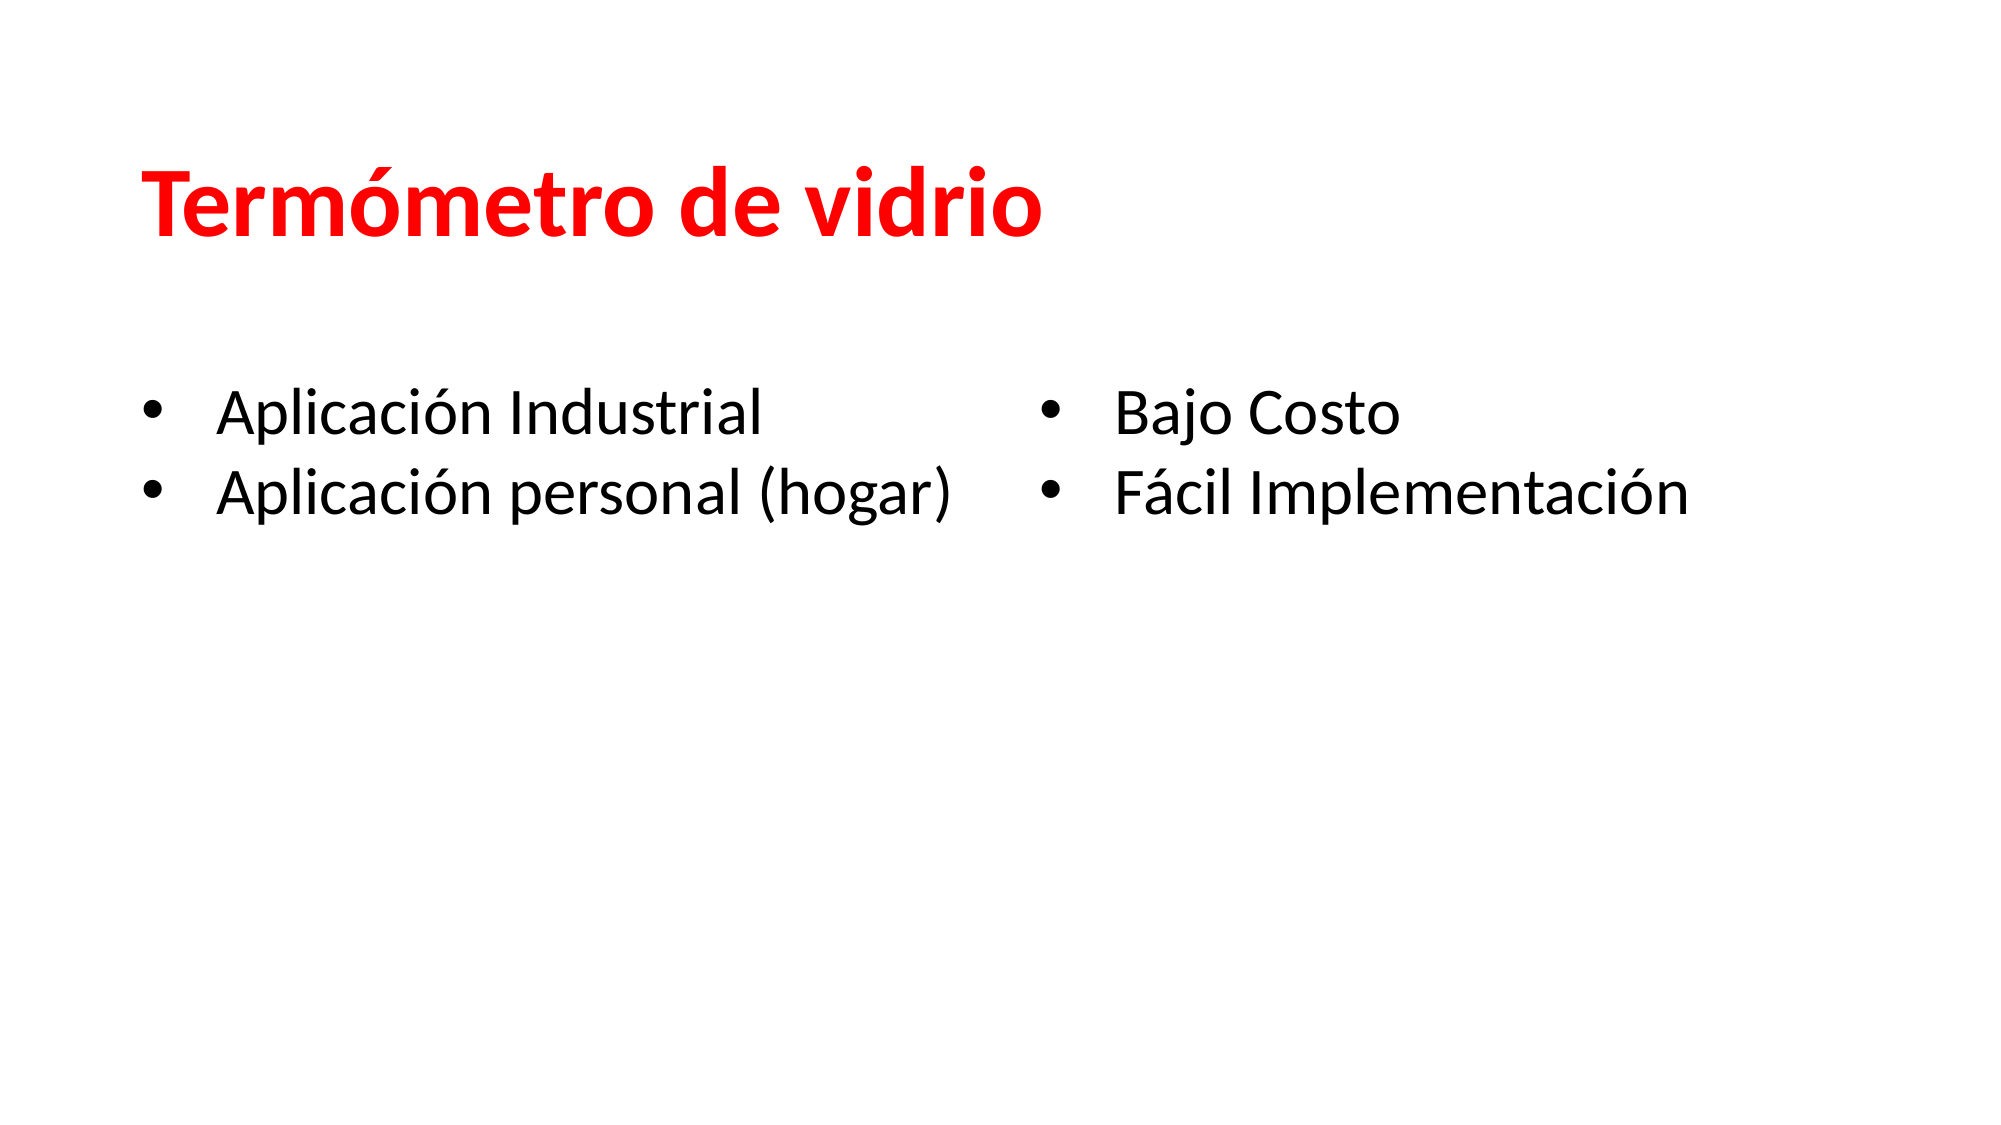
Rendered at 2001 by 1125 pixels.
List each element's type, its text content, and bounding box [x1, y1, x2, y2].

text_box Bajo Costo Fácil Implementación [1024, 360, 1888, 536]
text_box Termómetro de vidrio [126, 128, 1457, 264]
text_box Aplicación Industrial Aplicación personal (hogar) [126, 360, 984, 536]
